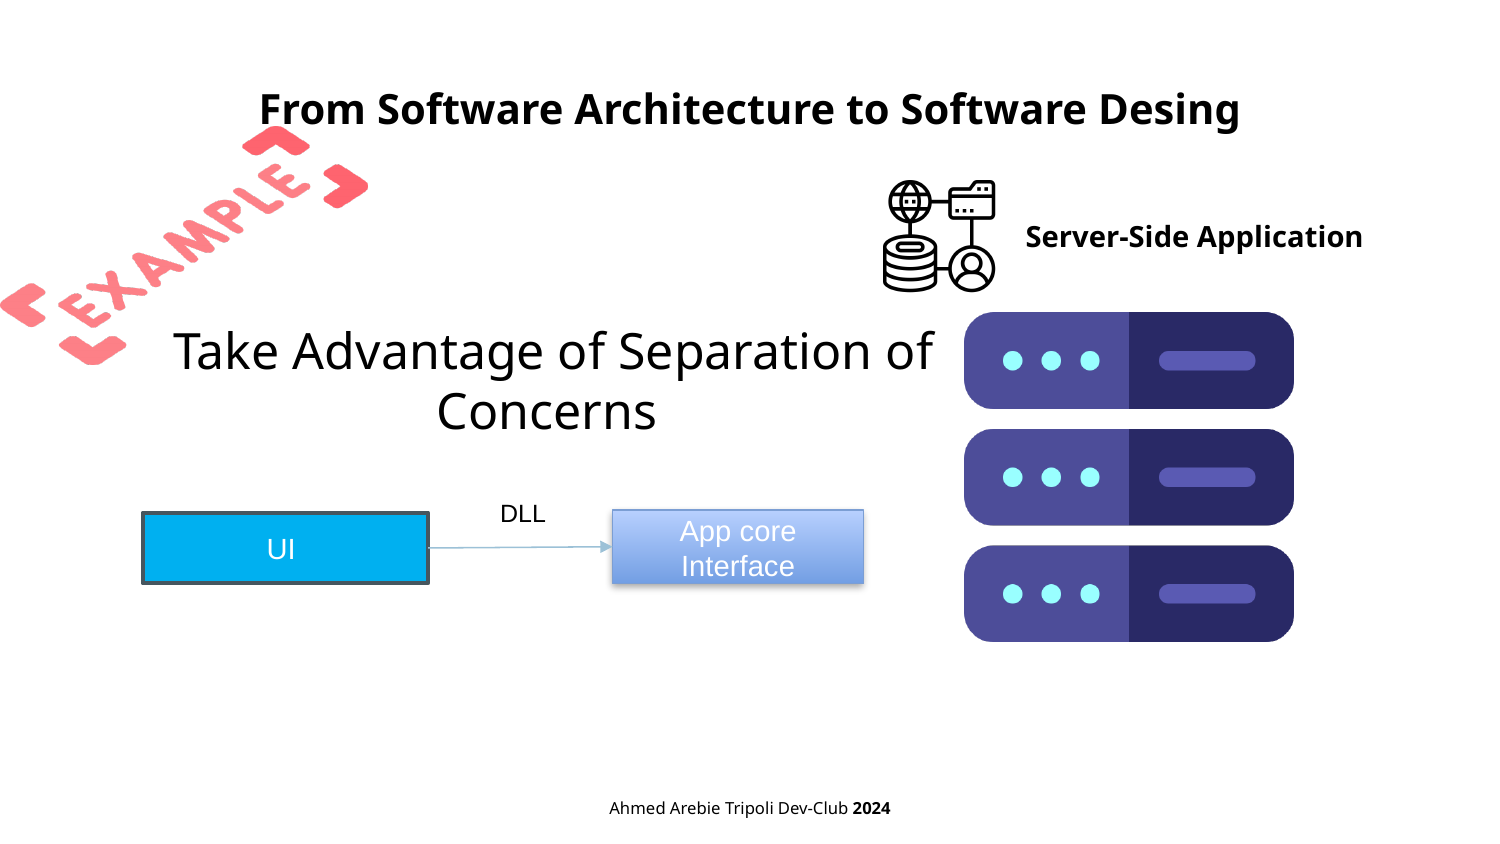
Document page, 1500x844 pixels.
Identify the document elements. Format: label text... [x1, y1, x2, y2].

text_box Ahmed Arebie Tripoli Dev-Club 2024 [503, 794, 996, 822]
text_box Take Advantage of Separation of Concerns [142, 312, 962, 447]
text_box DLL [485, 489, 571, 535]
picture [881, 178, 997, 294]
picture [964, 312, 1295, 642]
picture [0, 125, 368, 365]
text_box Server-Side Application [1010, 210, 1402, 261]
text_box App core Interface [612, 509, 864, 584]
title From Software Architecture to Software Desing [74, 67, 1426, 160]
text_box UI [141, 511, 430, 585]
